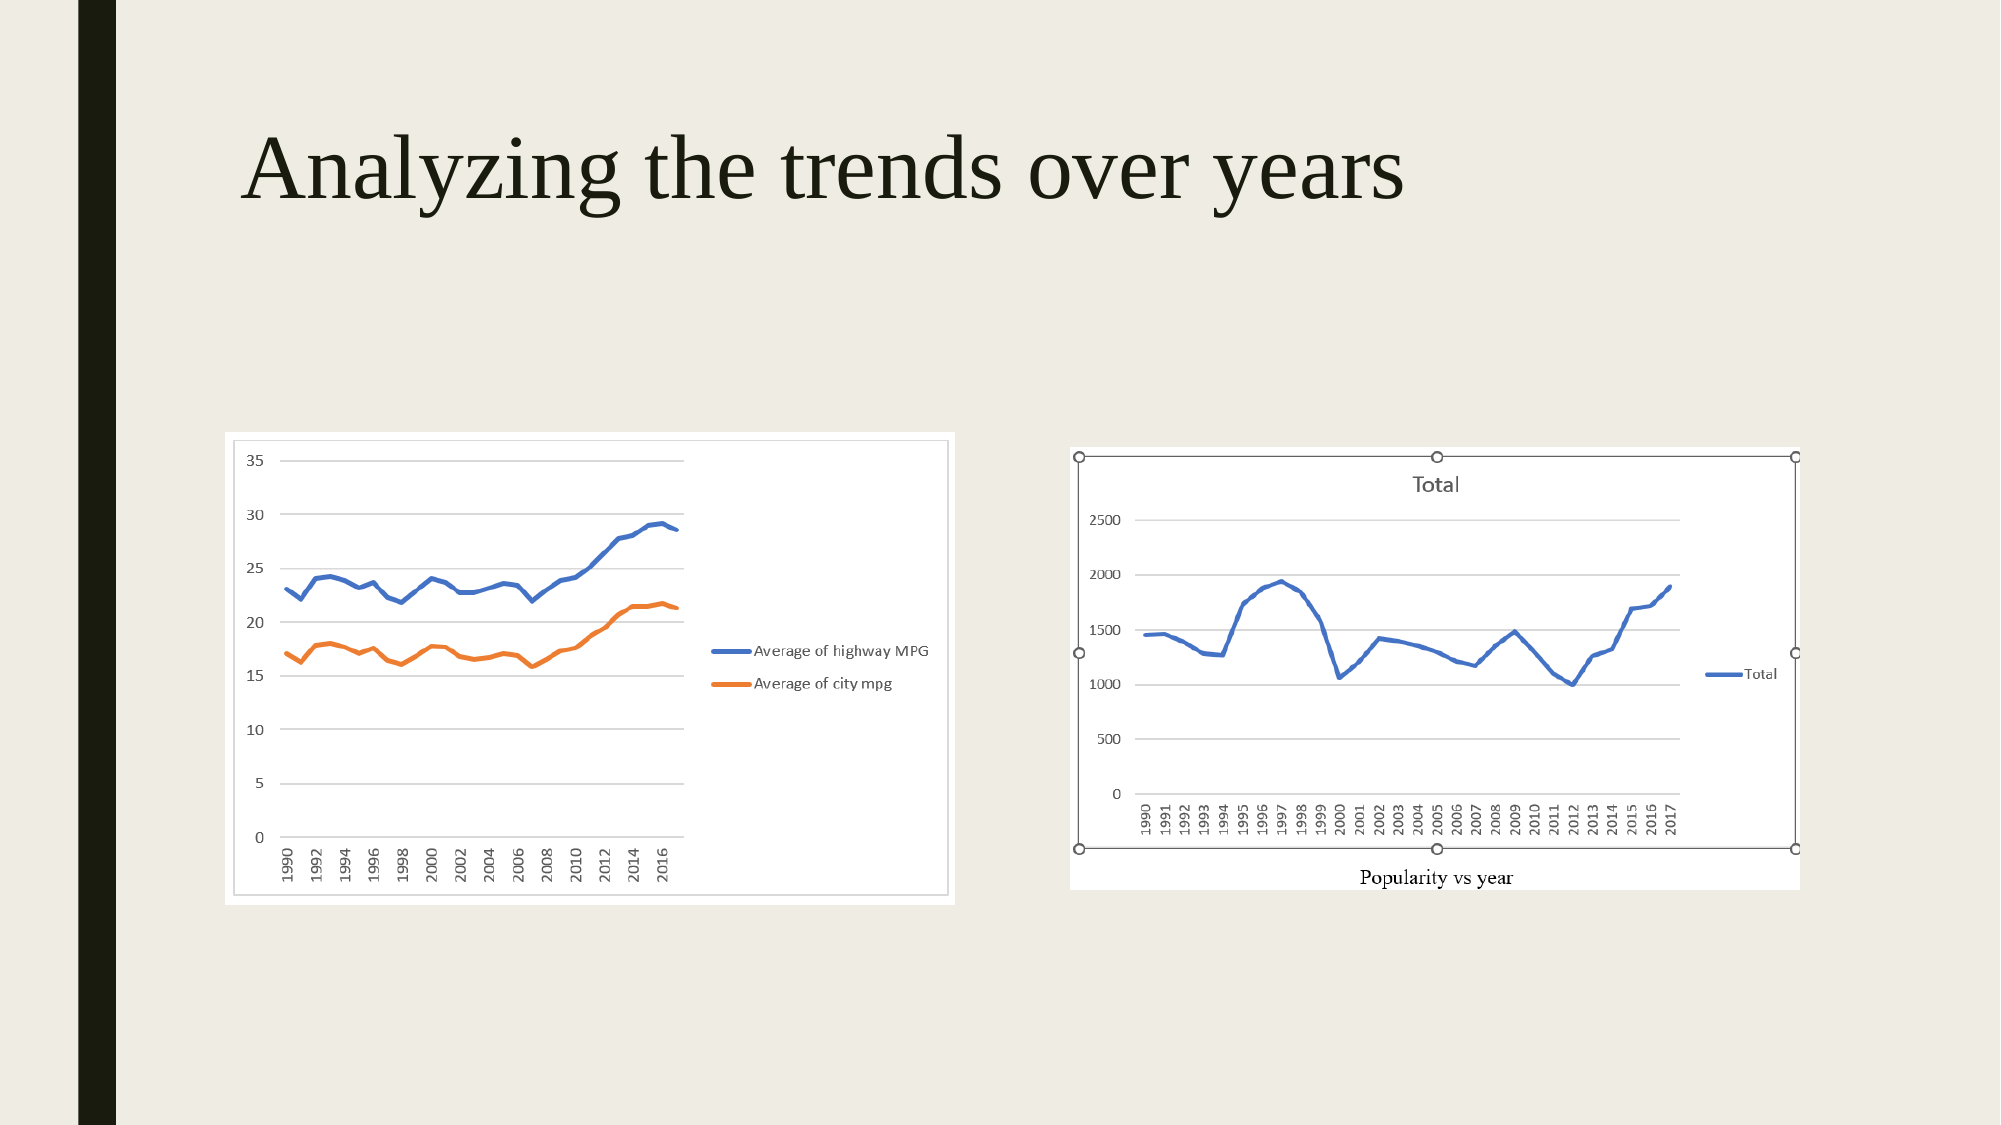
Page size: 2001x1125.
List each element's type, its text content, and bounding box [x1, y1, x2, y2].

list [224, 432, 955, 905]
title Analyzing the trends over years [225, 112, 1800, 357]
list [1070, 447, 1800, 890]
